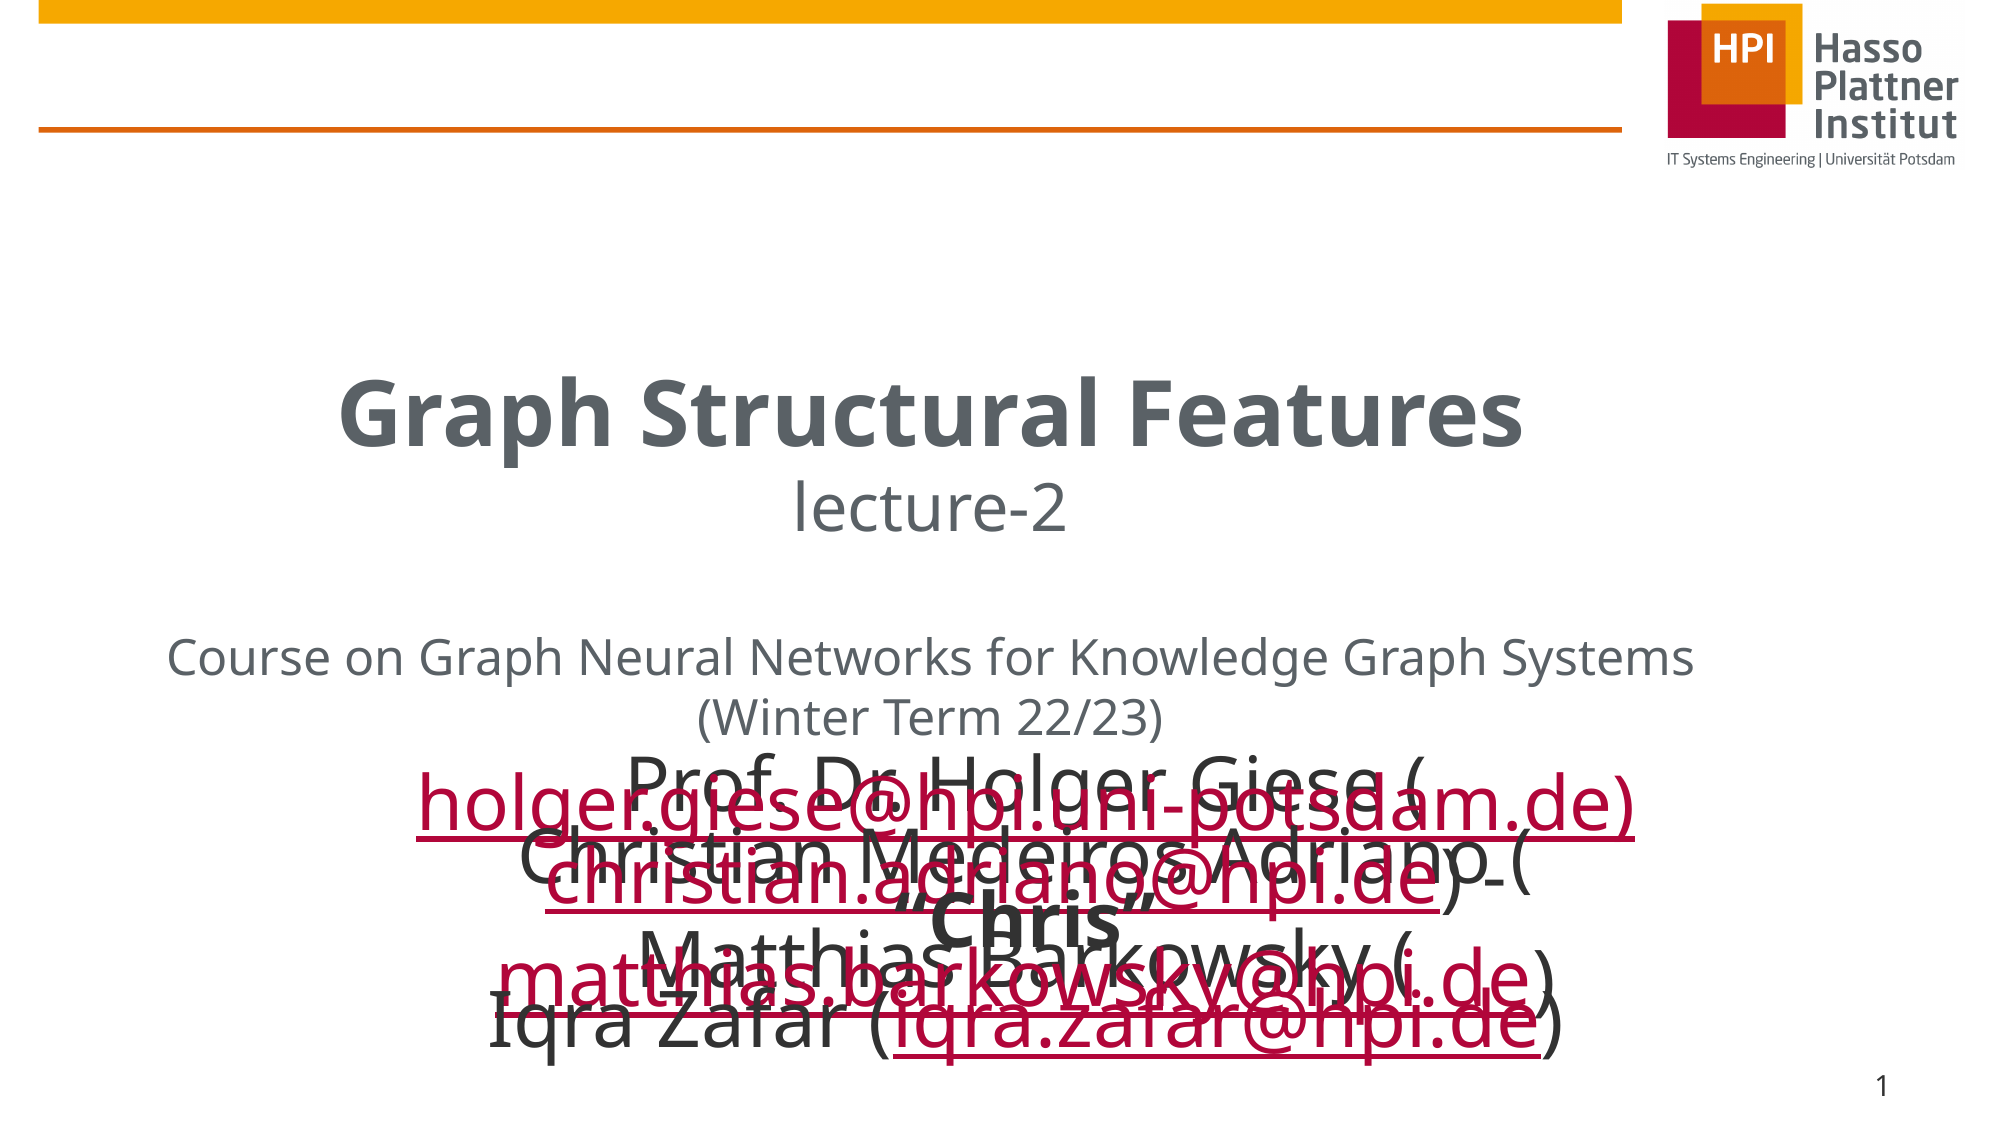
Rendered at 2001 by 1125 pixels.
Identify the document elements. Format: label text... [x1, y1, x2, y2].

slide_number 1 [1856, 1064, 1961, 1107]
picture [1664, 0, 1965, 170]
text_box Prof. Dr. Holger Giese (holger.giese@hpi.uni-potsdam.de) Christian Medeiros Adriano (christian.adriano@hpi.de) - “Chris” Matthias Barkowsky (matthias.barkowsky@hpi.de) Iqra Zafar (iqra.zafar@hpi.de) [409, 794, 1643, 1104]
title Graph Structural Features lecture-2 Course on Graph Neural Networks for Knowledge Graph Systems (Winter Term 22/23) [122, 255, 1740, 746]
